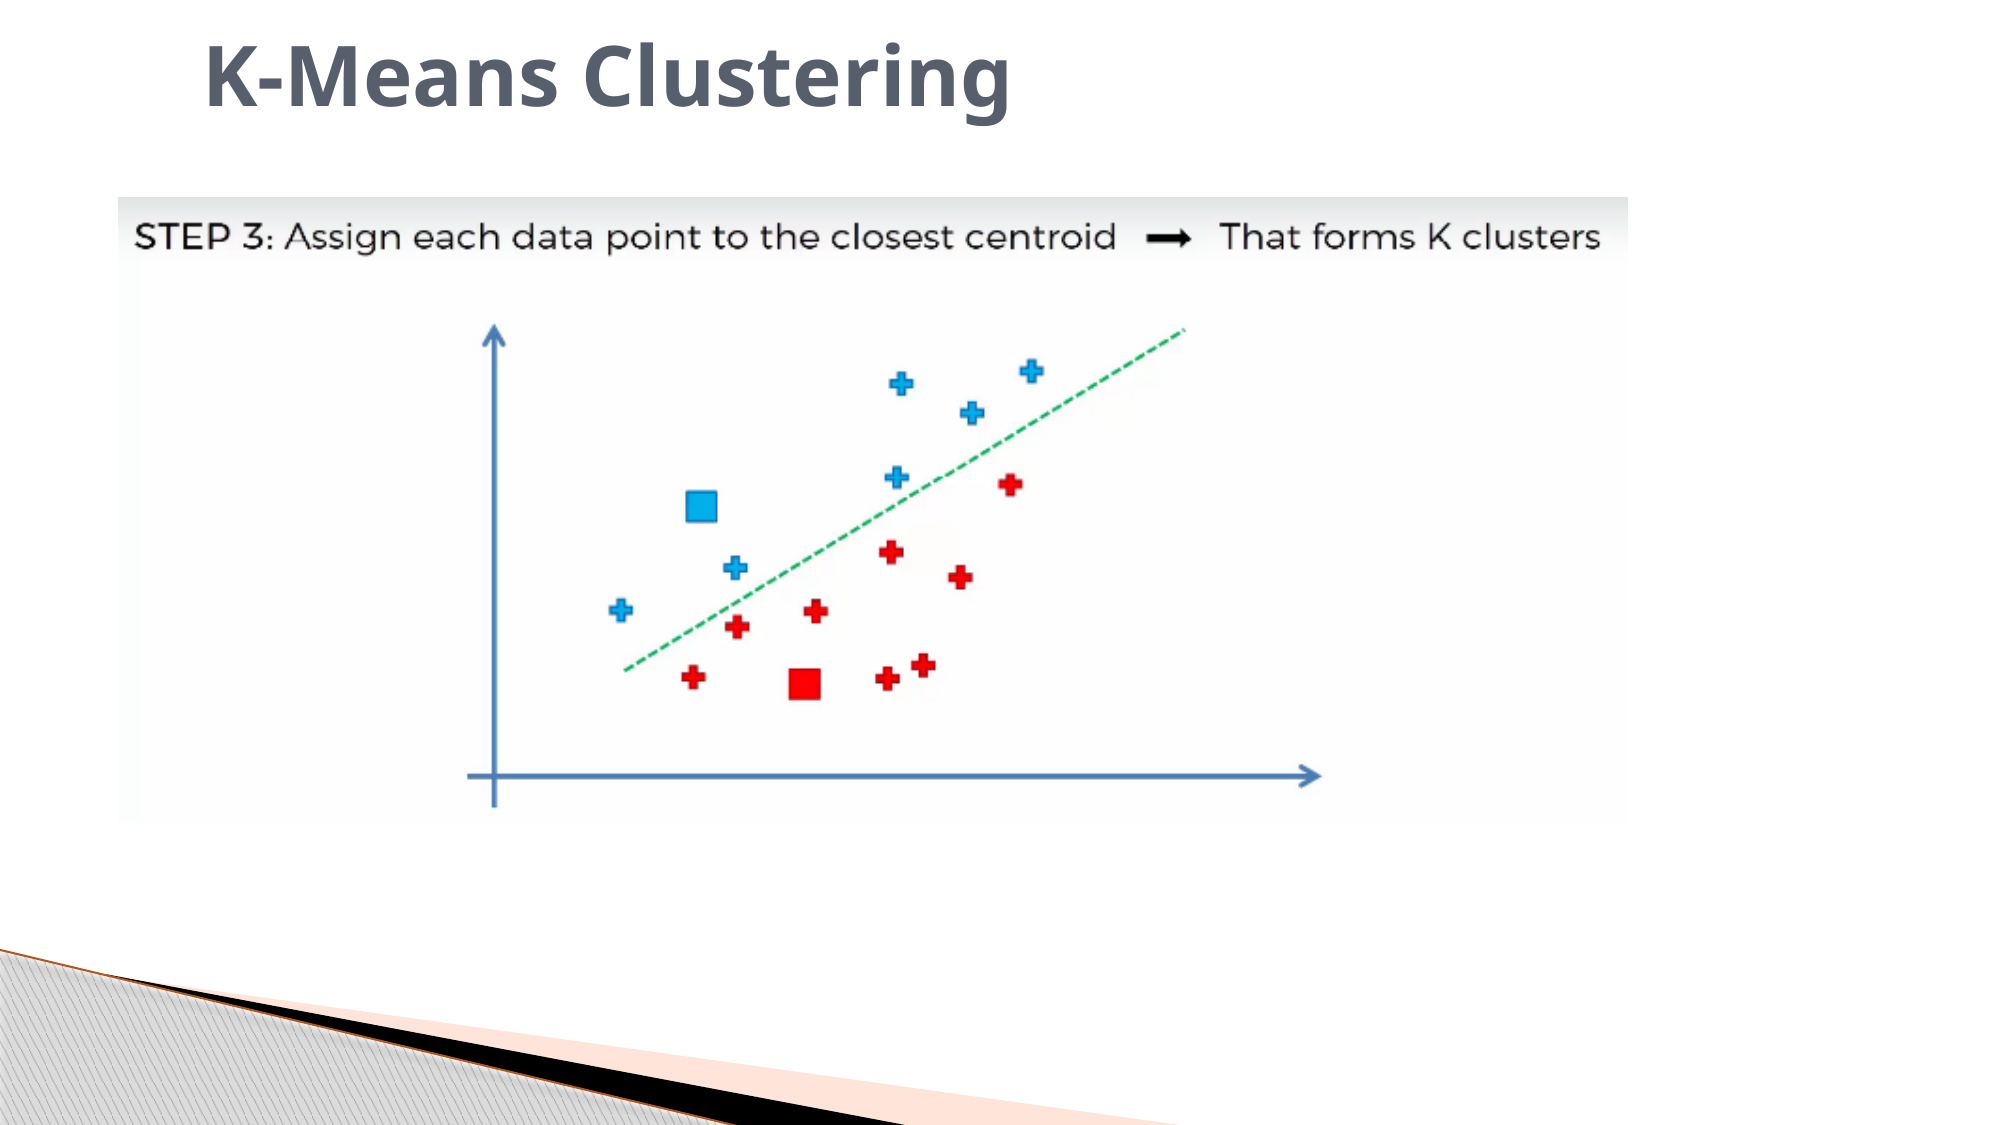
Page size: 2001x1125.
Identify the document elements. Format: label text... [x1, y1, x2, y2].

picture [118, 196, 1628, 823]
title K-Means Clustering [187, 15, 1813, 131]
